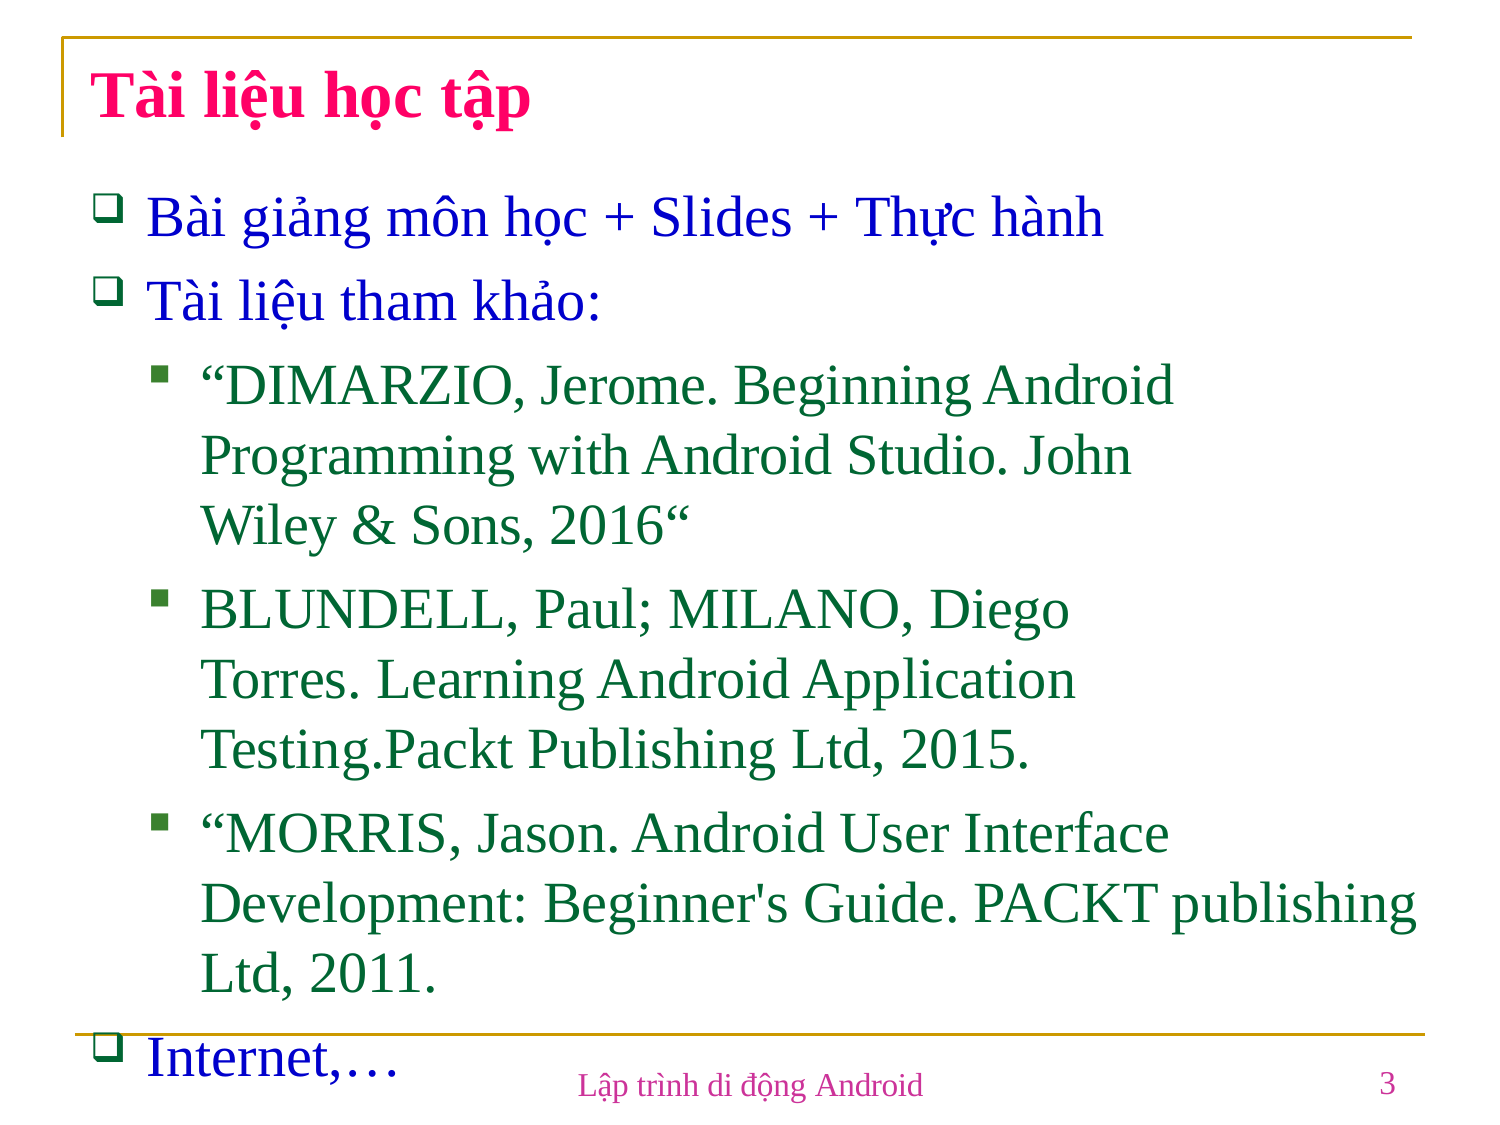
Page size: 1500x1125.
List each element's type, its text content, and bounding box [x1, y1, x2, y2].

text_box Bài giảng môn học + Slides + Thực hành Tài liệu tham khảo: “DIMARZIO, Jerome. Beginning Android Programming with Android Studio. John Wiley & Sons, 2016“ BLUNDELL, Paul; MILANO, Diego Torres. Learning Android Application Testing.Packt Publishing Ltd, 2015. “MORRIS, Jason. Android User Interface Development: Beginner's Guide. PACKT publishing Ltd, 2011. Internet,… [87, 162, 1463, 1089]
slide_number Lập trình di động Android [575, 1089, 925, 1125]
slide_number 3 [1373, 1089, 1417, 1125]
title Tài liệu học tập [87, 49, 535, 162]
